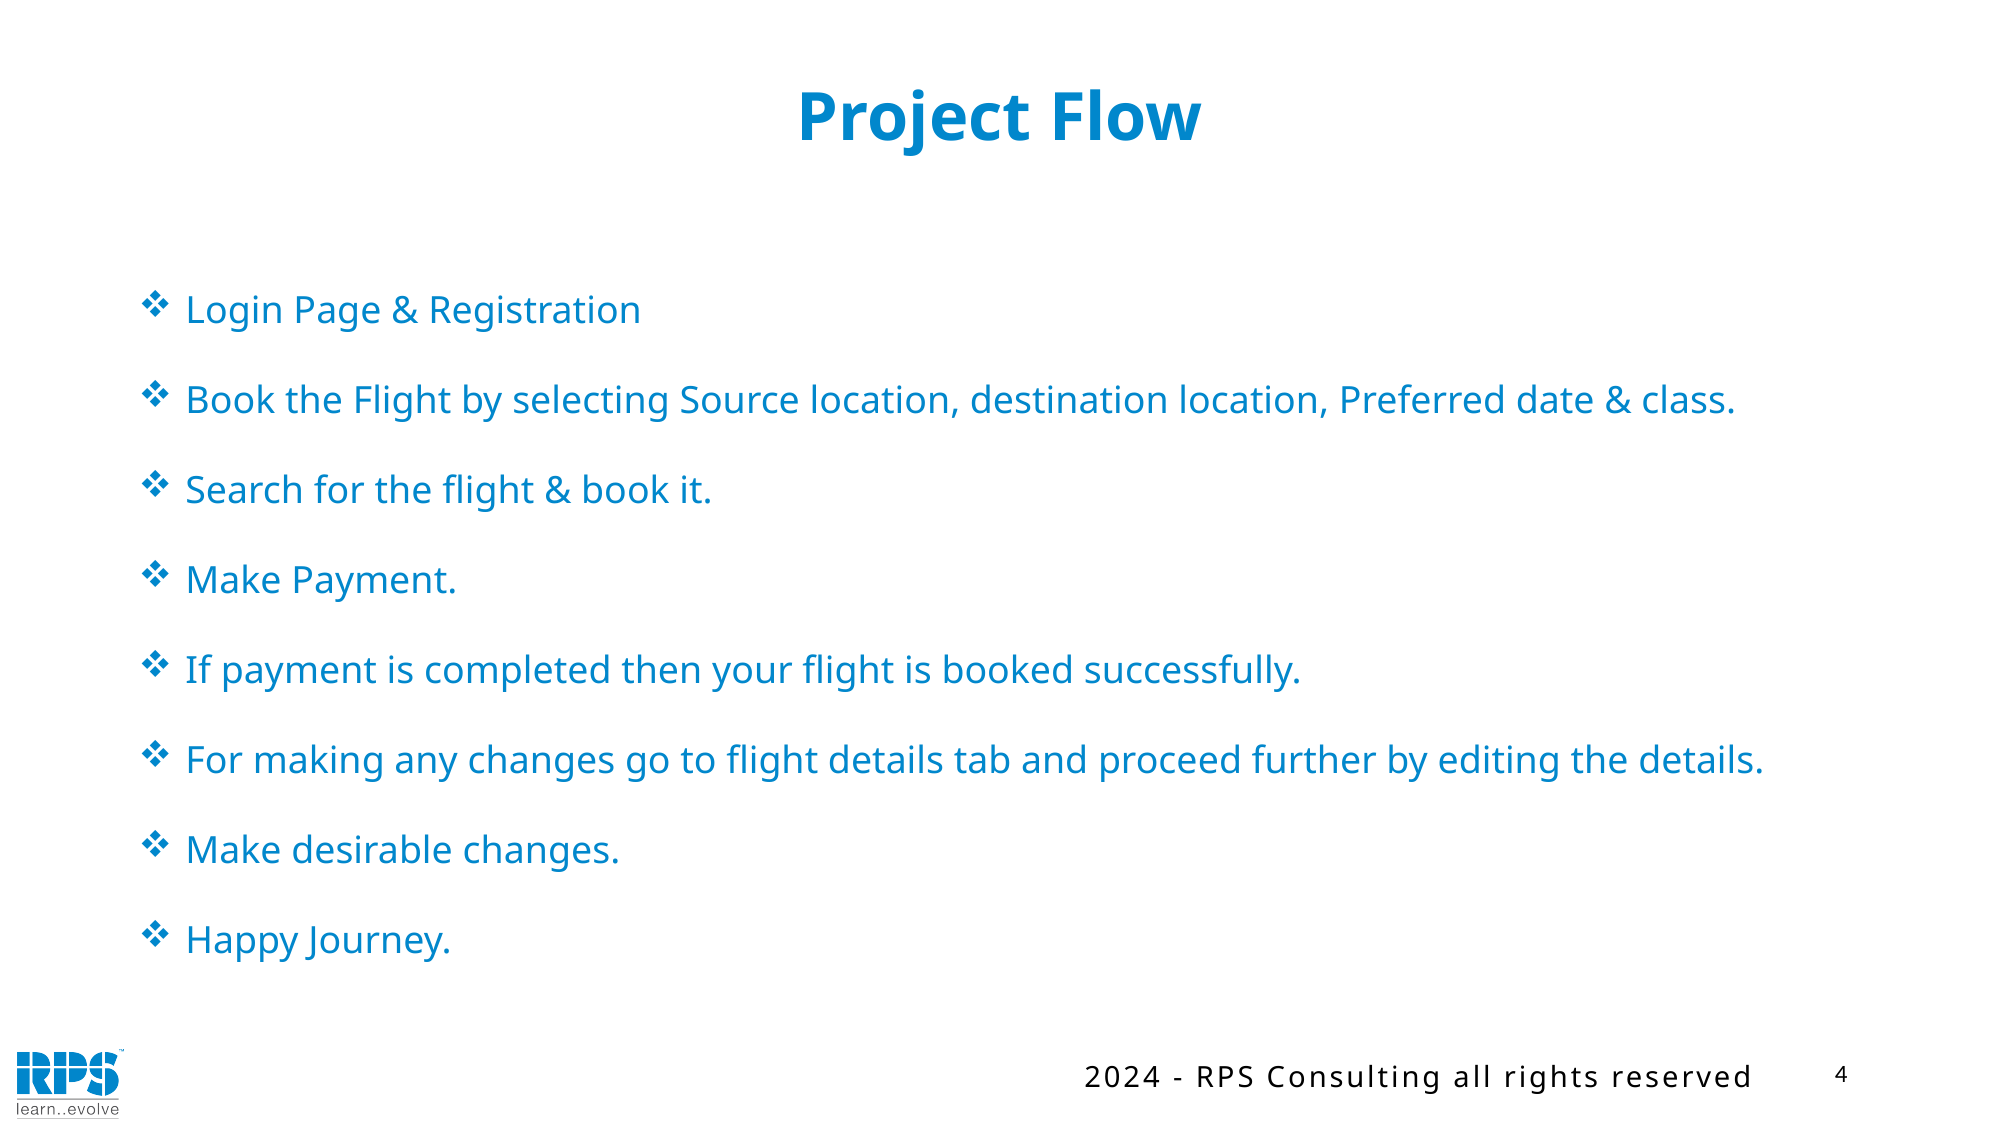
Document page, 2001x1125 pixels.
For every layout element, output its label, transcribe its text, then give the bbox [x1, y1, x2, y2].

text_box Project Flow [171, 73, 1829, 154]
slide_number 4 [1412, 1042, 1863, 1103]
text_box 2024 - RPS Consulting all rights reserved [725, 1052, 1412, 1094]
picture [17, 1049, 124, 1119]
text_box Login Page & Registration Book the Flight by selecting Source location, destination location, Preferred date & class. Search for the flight & book it. Make Payment. If payment is completed then your flight is booked successfully. For making any changes go to flight details tab and proceed further by editing the details. Make desirable changes. Happy Journey. [123, 233, 1914, 969]
